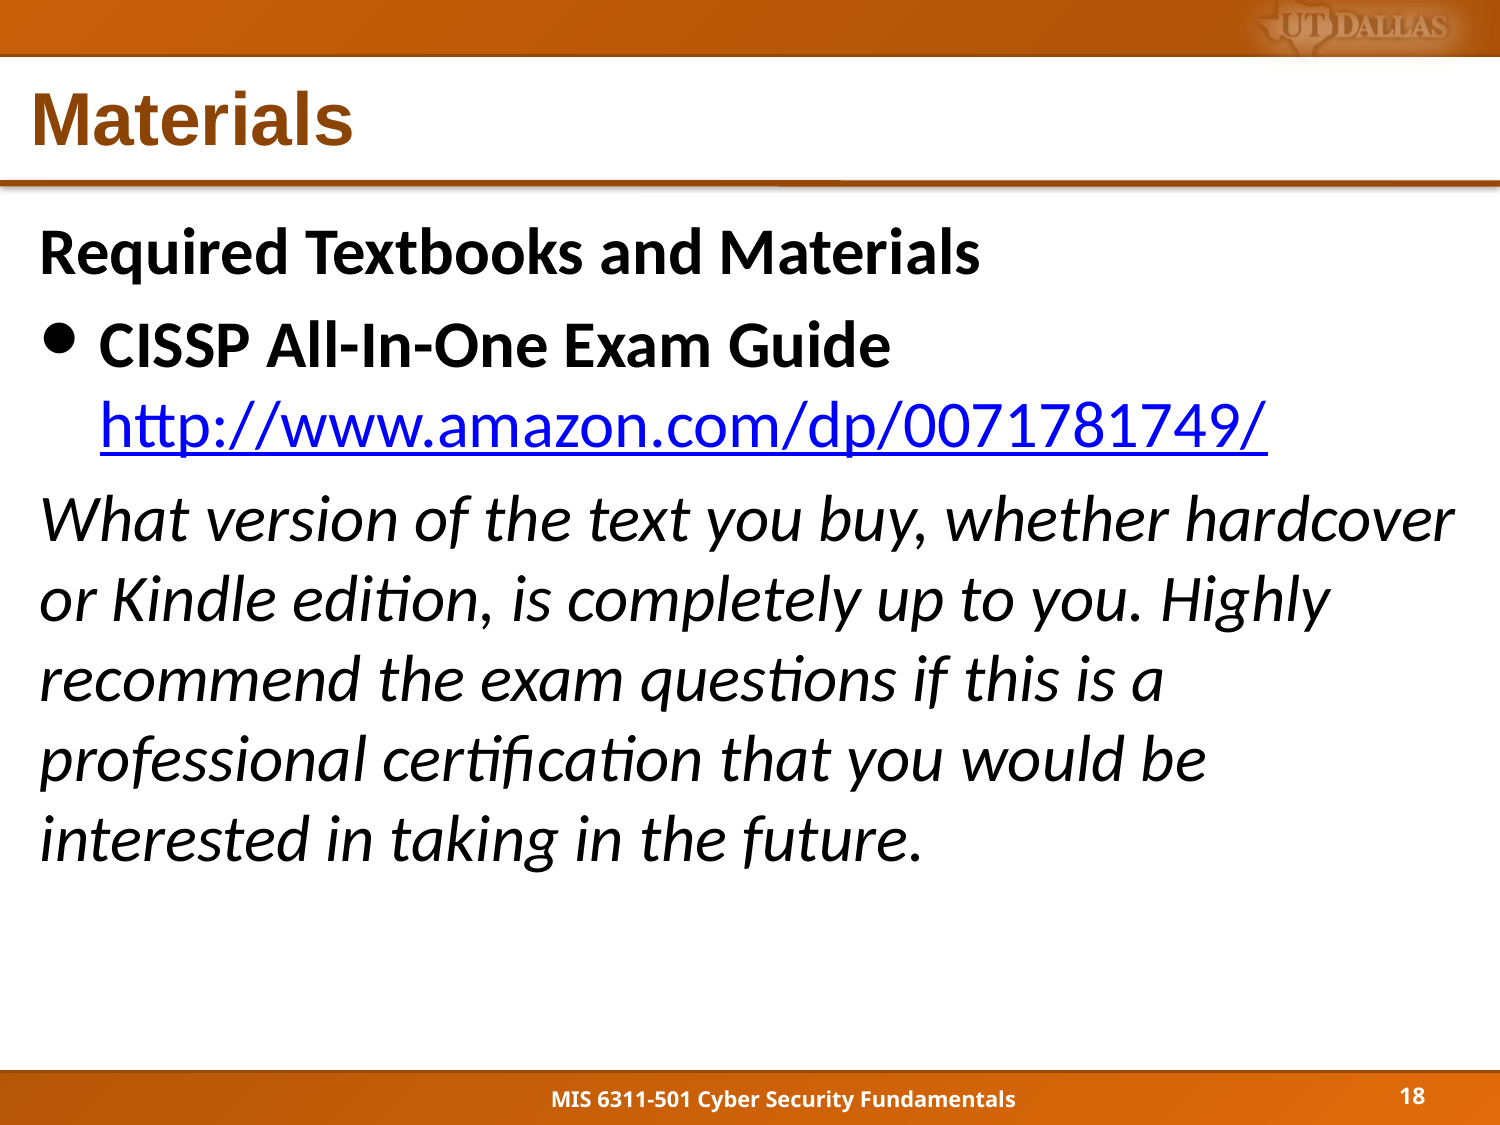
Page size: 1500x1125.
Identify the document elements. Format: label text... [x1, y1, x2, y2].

slide_number 18 [1350, 1077, 1475, 1120]
title Materials [0, 64, 1500, 178]
picture [1218, 0, 1500, 64]
list Required Textbooks and Materials CISSP All-In-One Exam Guide http://www.amazon.com/dp/0071781749/ What version of the text you buy, whether hardcover or Kindle edition, is completely up to you. Highly recommend the exam questions if this is a professional certification that you would be interested in taking in the future. [24, 199, 1500, 1077]
